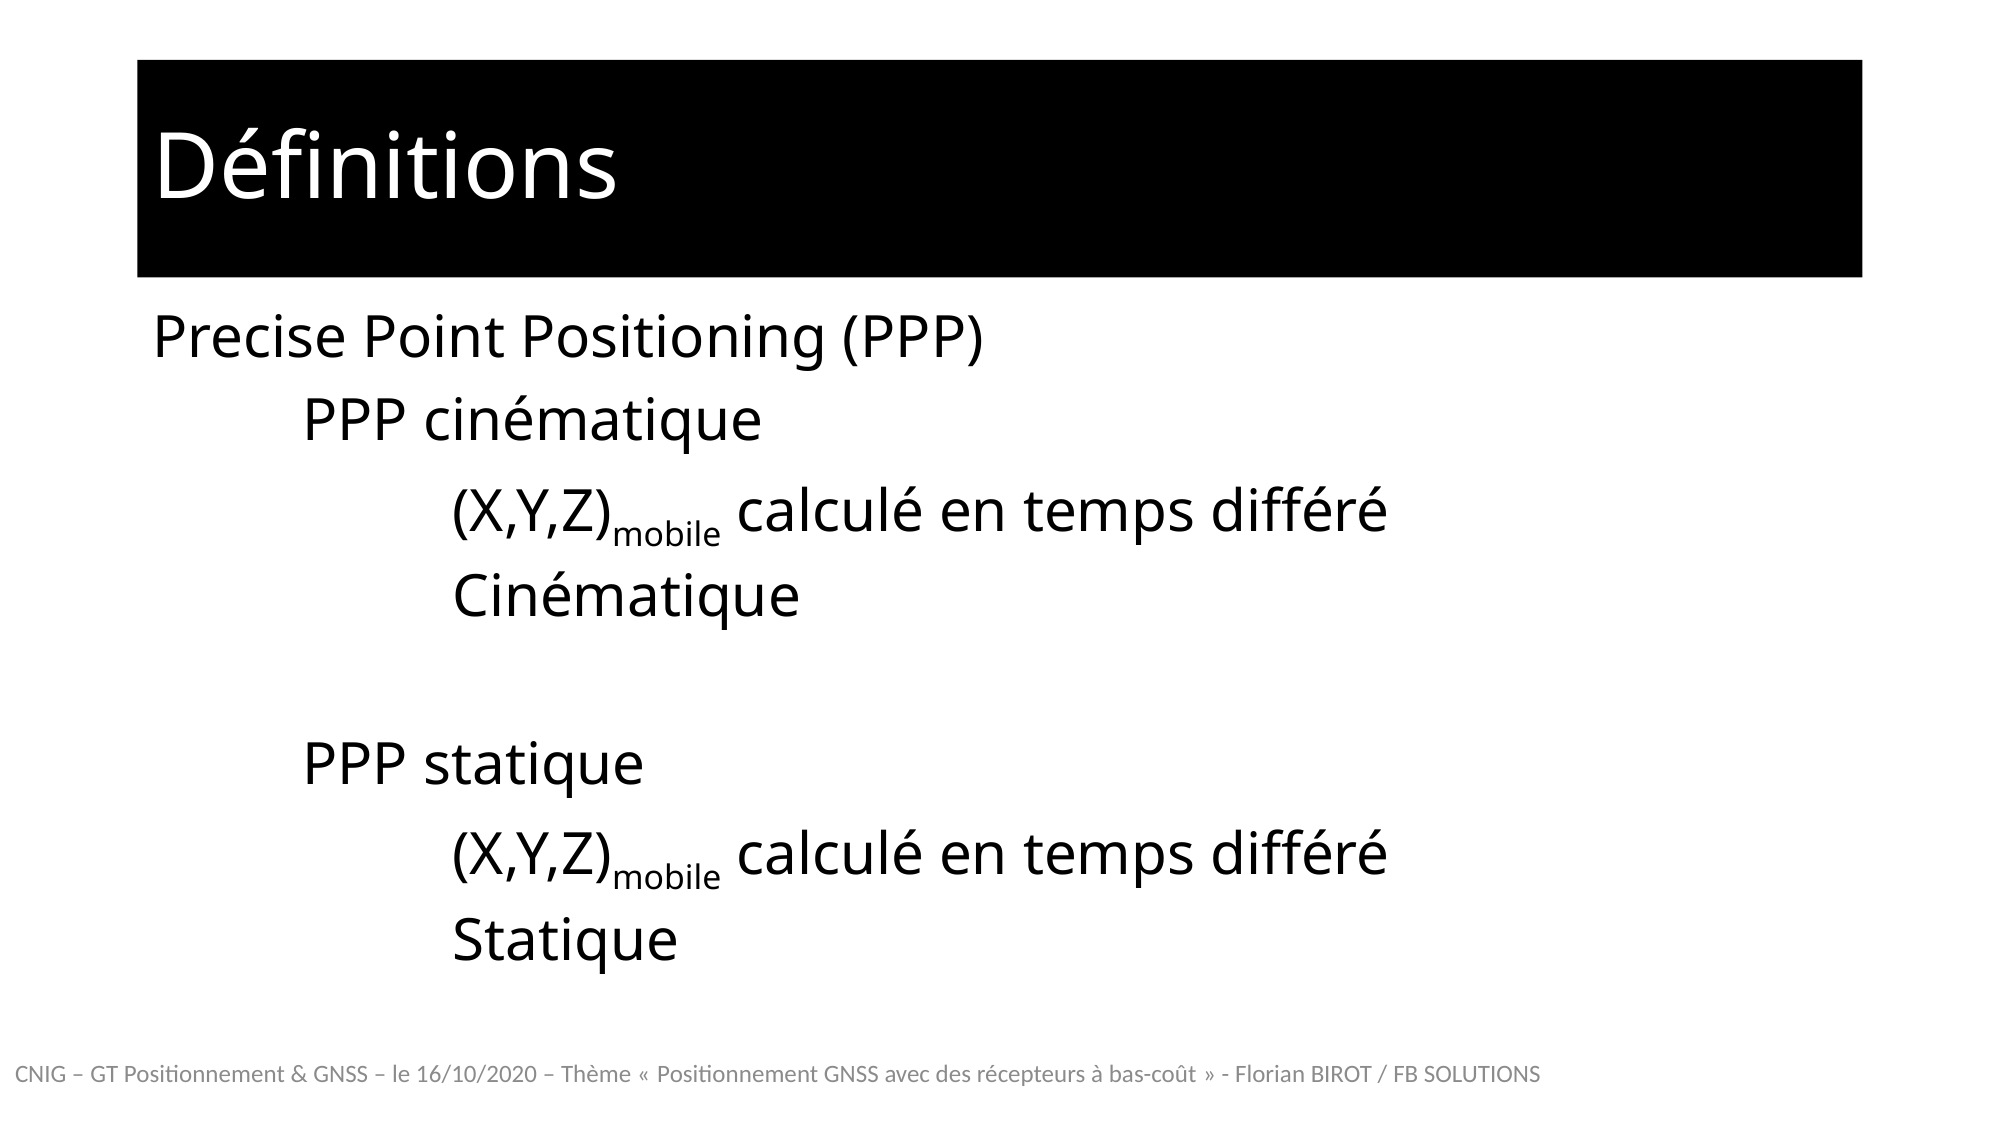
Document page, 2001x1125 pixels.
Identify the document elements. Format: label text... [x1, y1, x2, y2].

title Définitions [137, 59, 1863, 278]
footer CNIG – GT Positionnement & GNSS – le 16/10/2020 – Thème « Positionnement GNSS avec des récepteurs à bas-coût » - Florian BIROT / FB SOLUTIONS [0, 1042, 1882, 1103]
list Precise Point Positioning (PPP) PPP cinématique (X,Y,Z)mobile calculé en temps différé Cinématique PPP statique (X,Y,Z)mobile calculé en temps différé Statique [137, 299, 1646, 1042]
